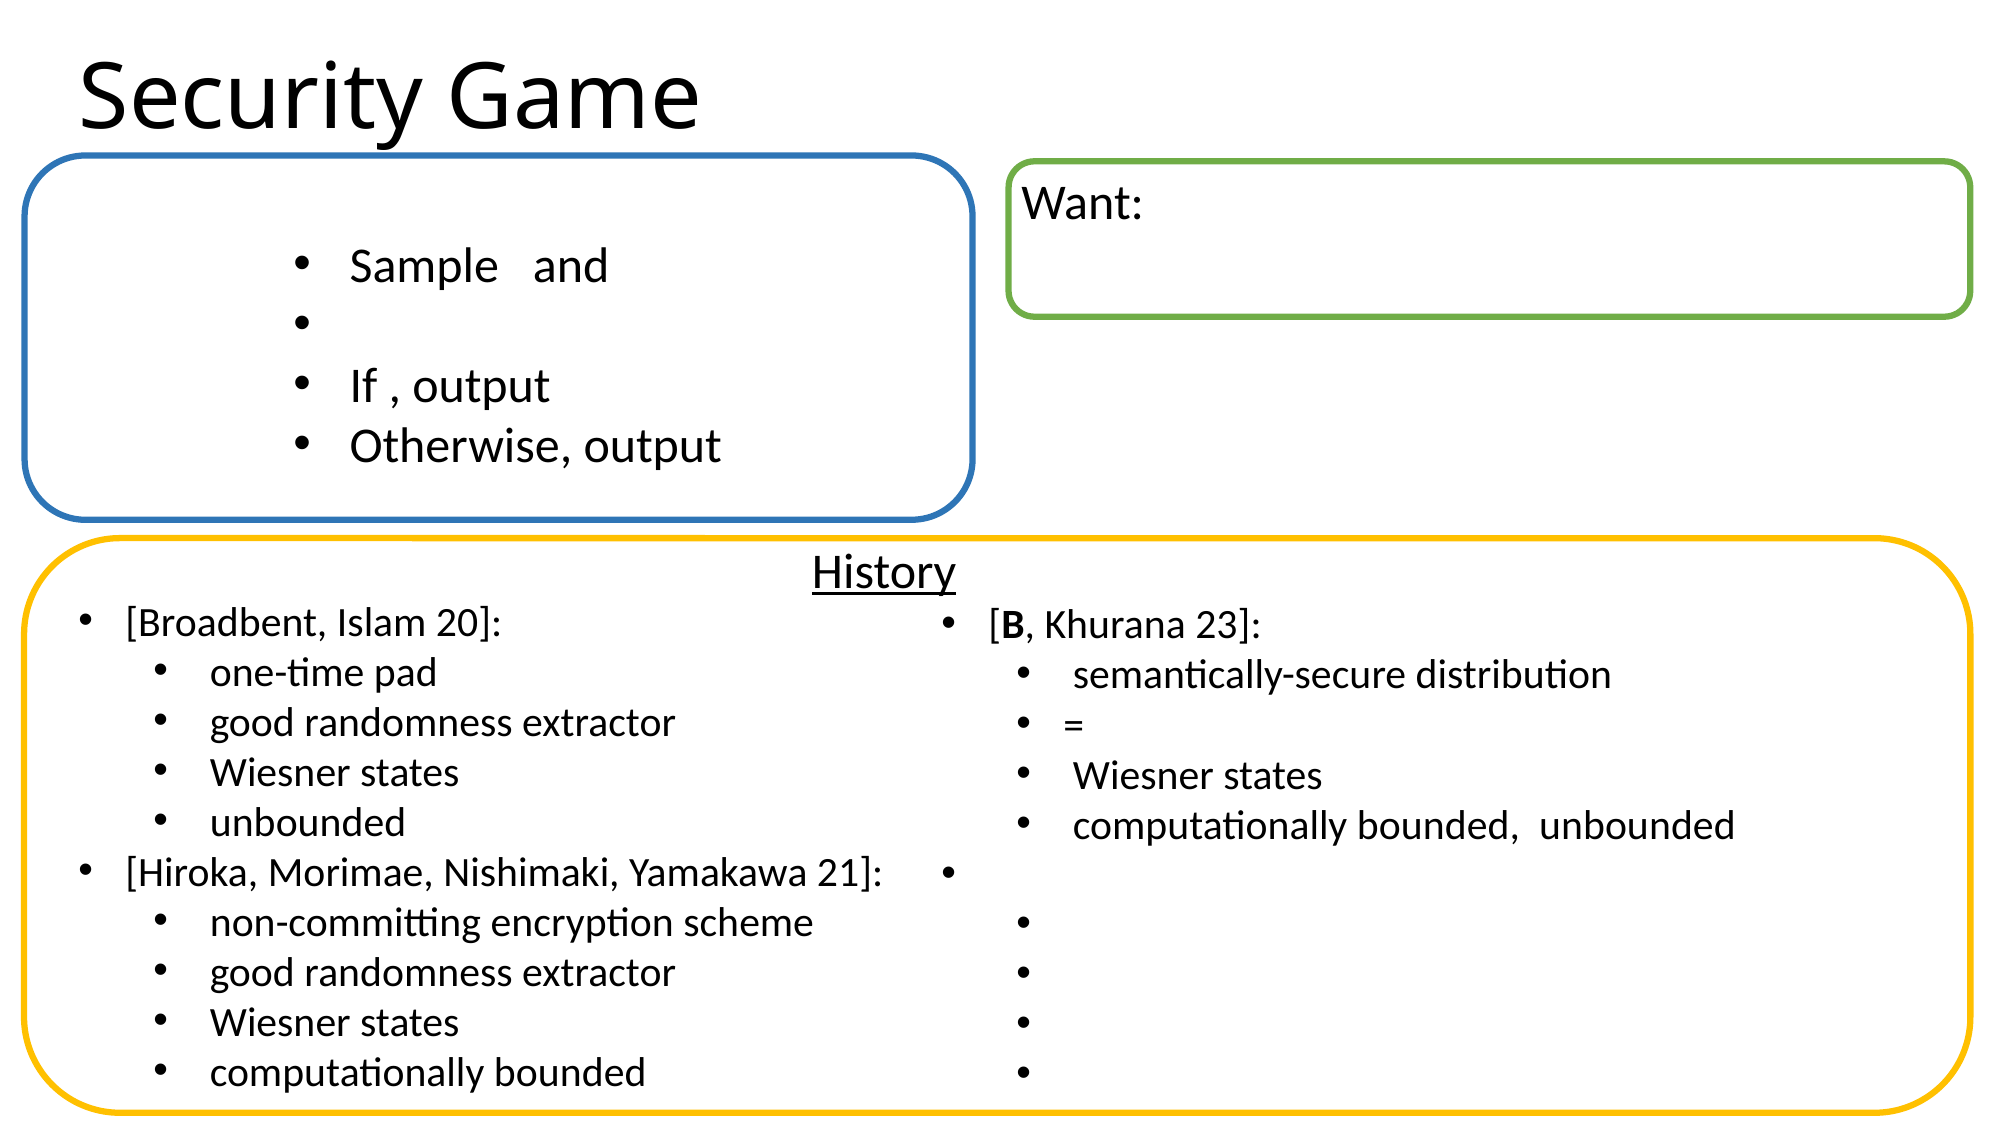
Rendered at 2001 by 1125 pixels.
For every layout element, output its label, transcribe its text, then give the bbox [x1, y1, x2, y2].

text_box [23, 154, 974, 521]
text_box History [797, 530, 972, 537]
title Security Game [63, 31, 737, 158]
text_box [1007, 160, 1972, 318]
text_box [23, 537, 1972, 1114]
